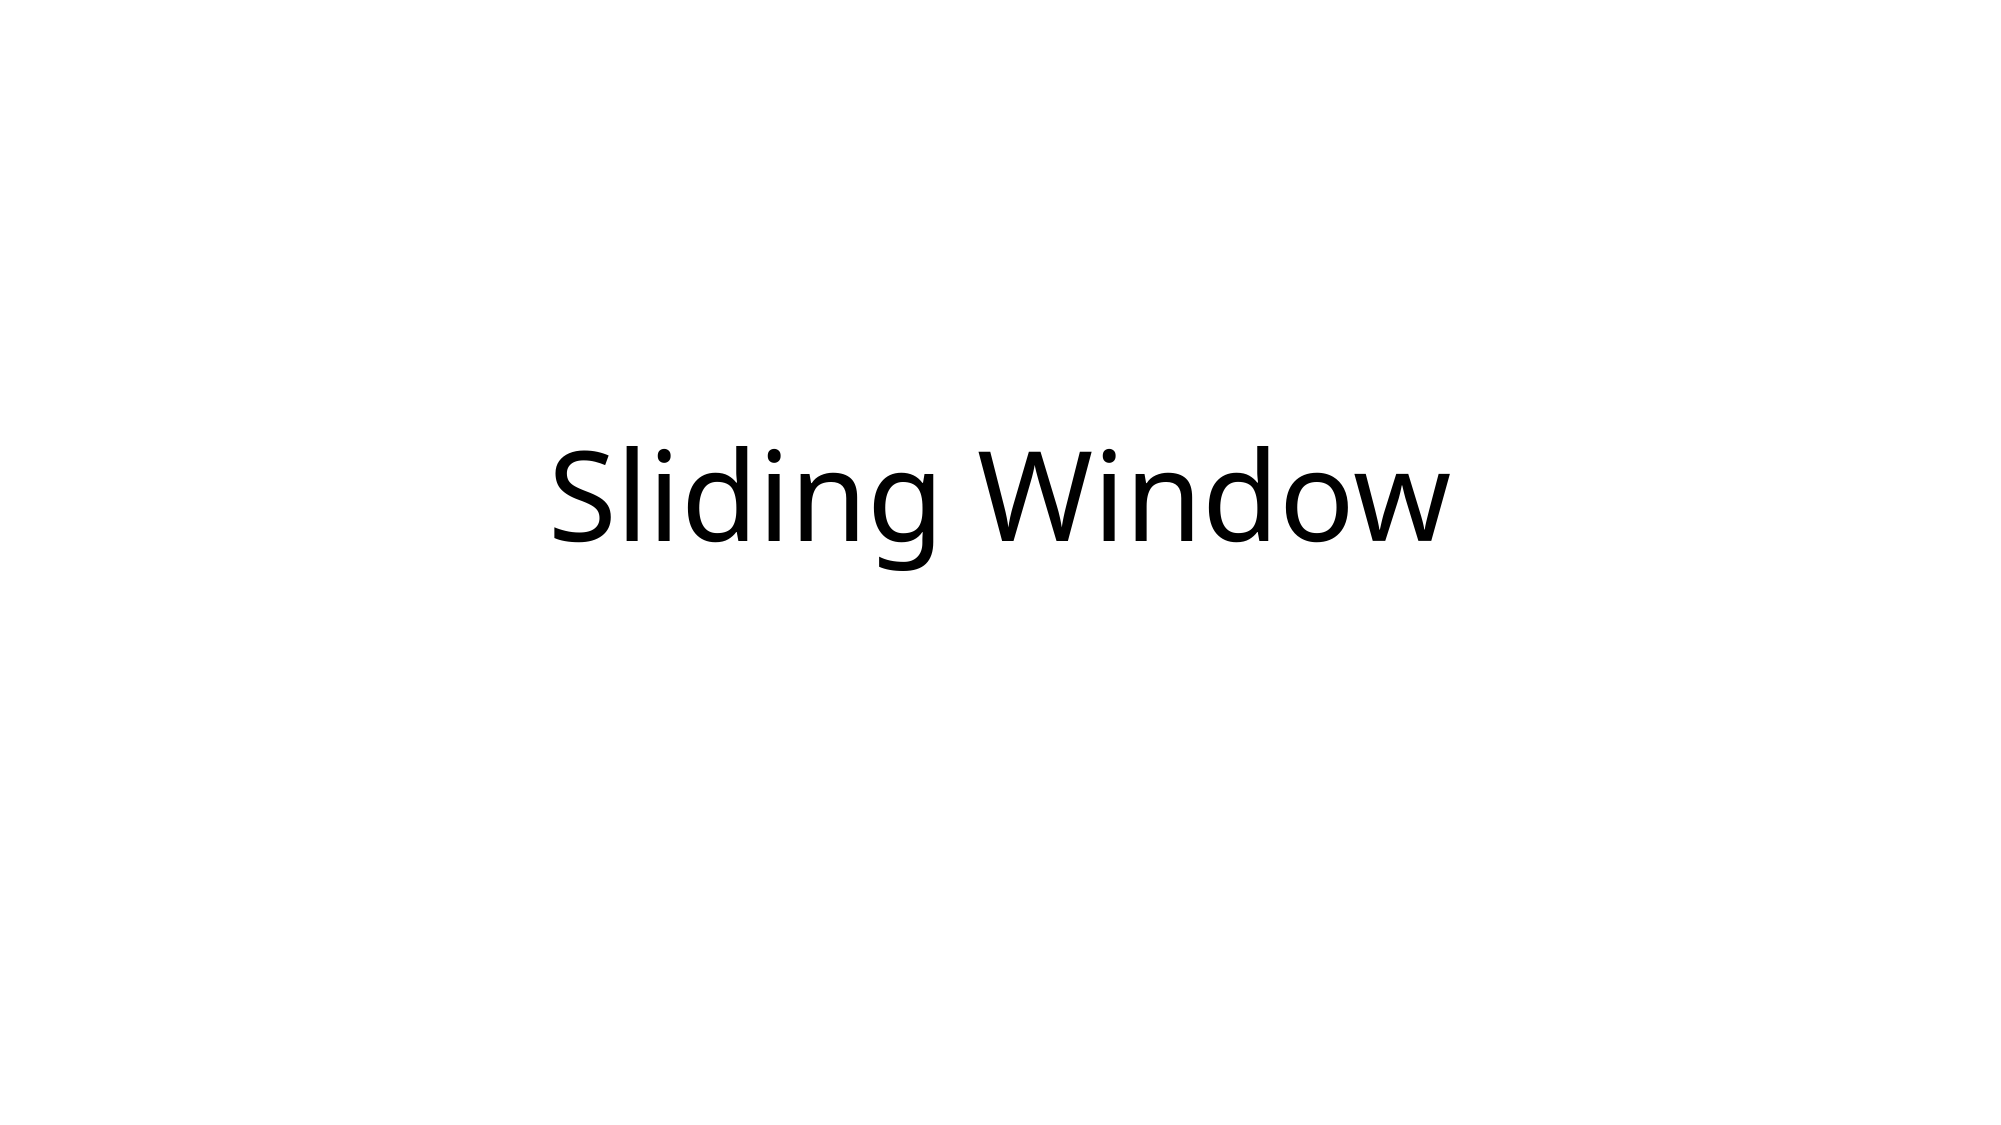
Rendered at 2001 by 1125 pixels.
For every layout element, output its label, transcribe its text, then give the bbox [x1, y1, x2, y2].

title Sliding Window [249, 184, 1750, 576]
